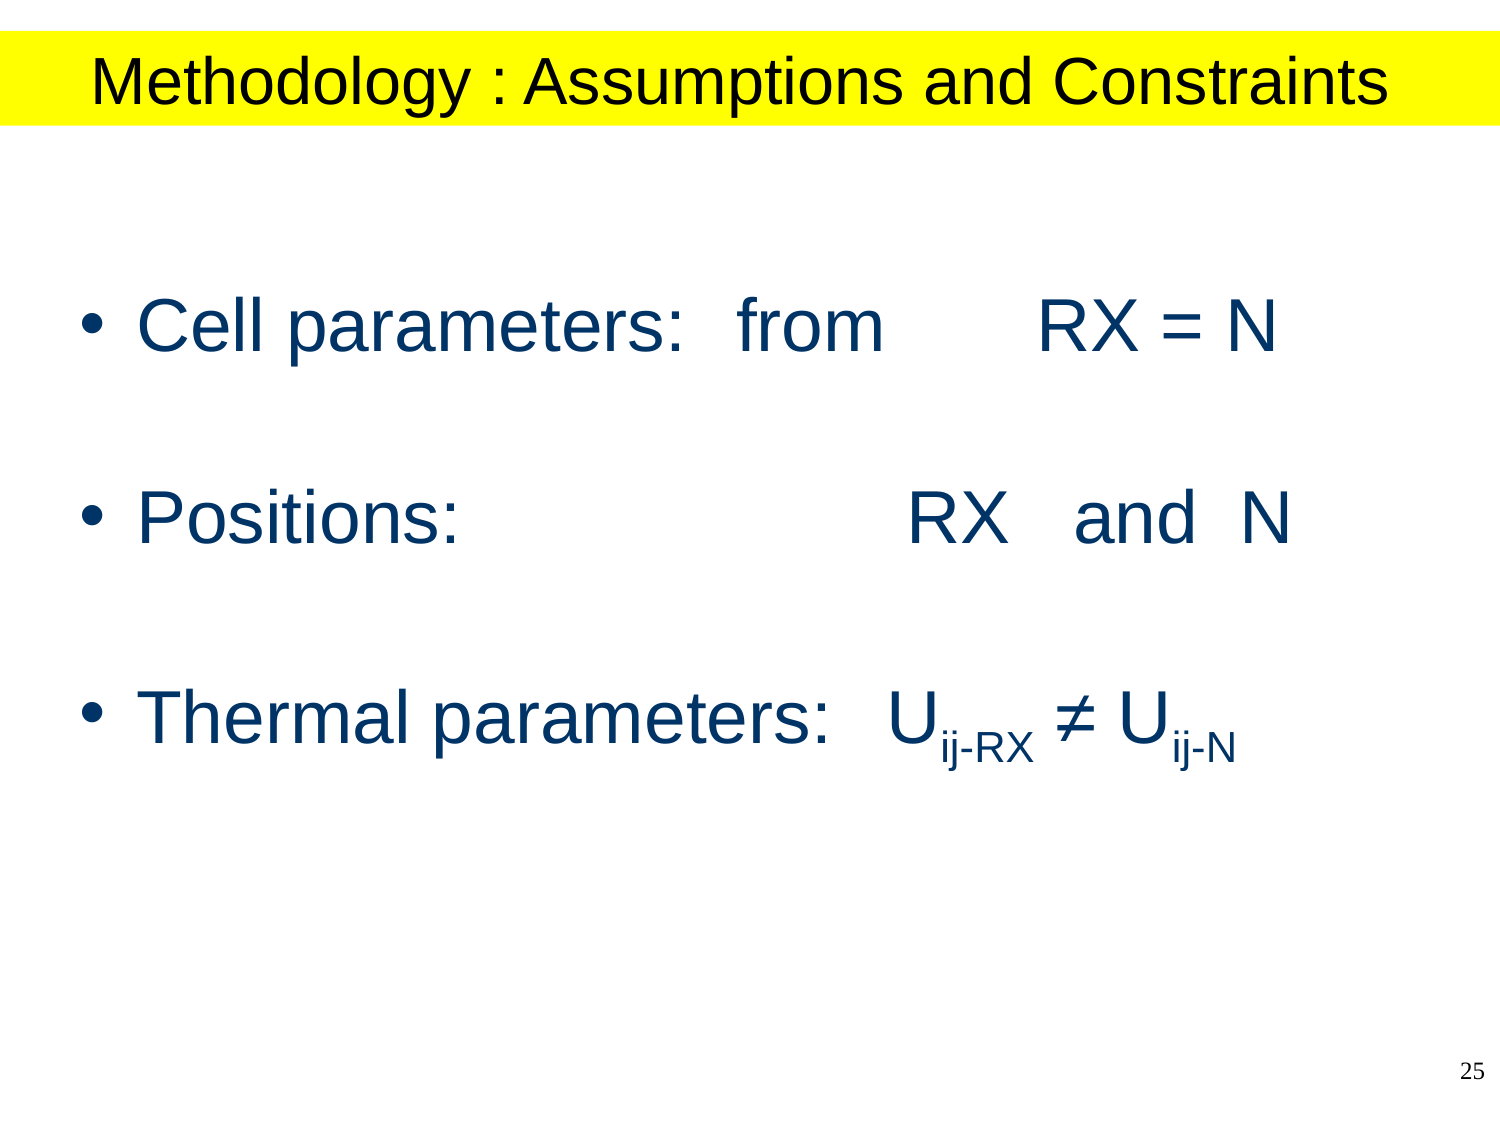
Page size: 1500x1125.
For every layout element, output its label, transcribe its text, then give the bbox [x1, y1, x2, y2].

text_box Methodology : Assumptions and Constraints [0, 30, 1500, 126]
list Cell parameters: from RX = N Positions: RX and N Thermal parameters: Uij-RX ≠ Uij-N [64, 278, 1459, 1106]
text_box 25 [1149, 1046, 1500, 1125]
